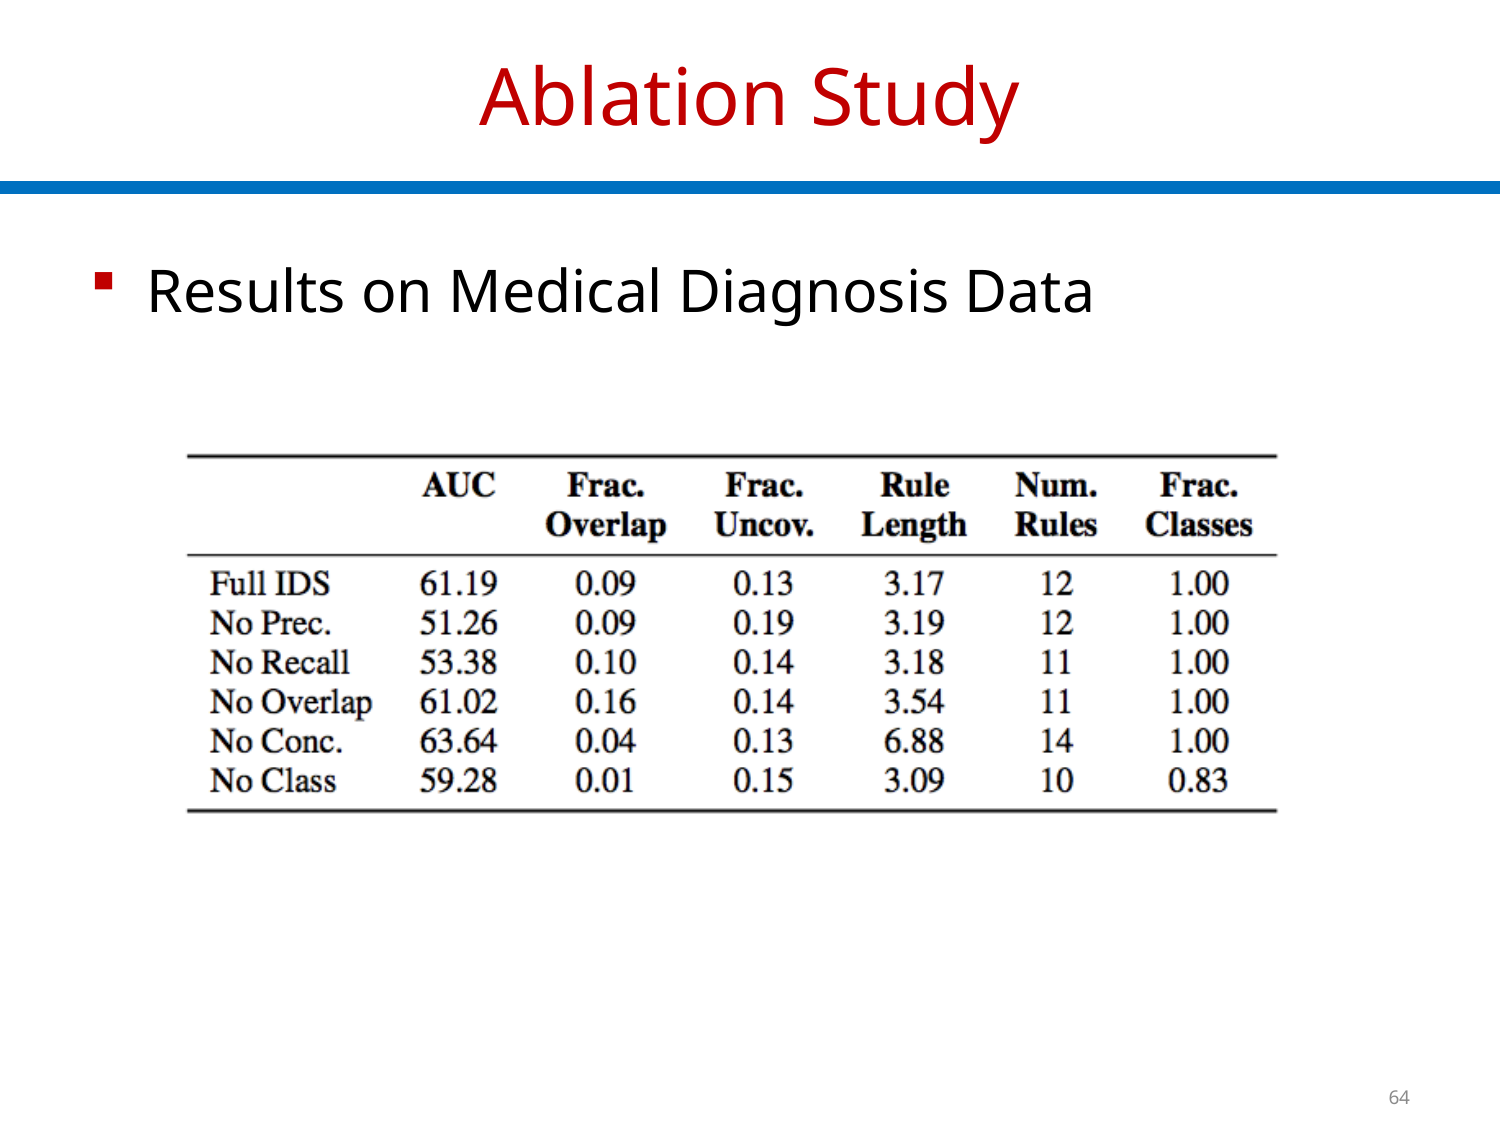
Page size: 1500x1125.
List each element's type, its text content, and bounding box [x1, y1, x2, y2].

slide_number 64 [1074, 1085, 1425, 1112]
list Results on Medical Diagnosis Data [75, 245, 1425, 1096]
picture [149, 387, 1352, 853]
title Ablation Study [0, 0, 1500, 188]
